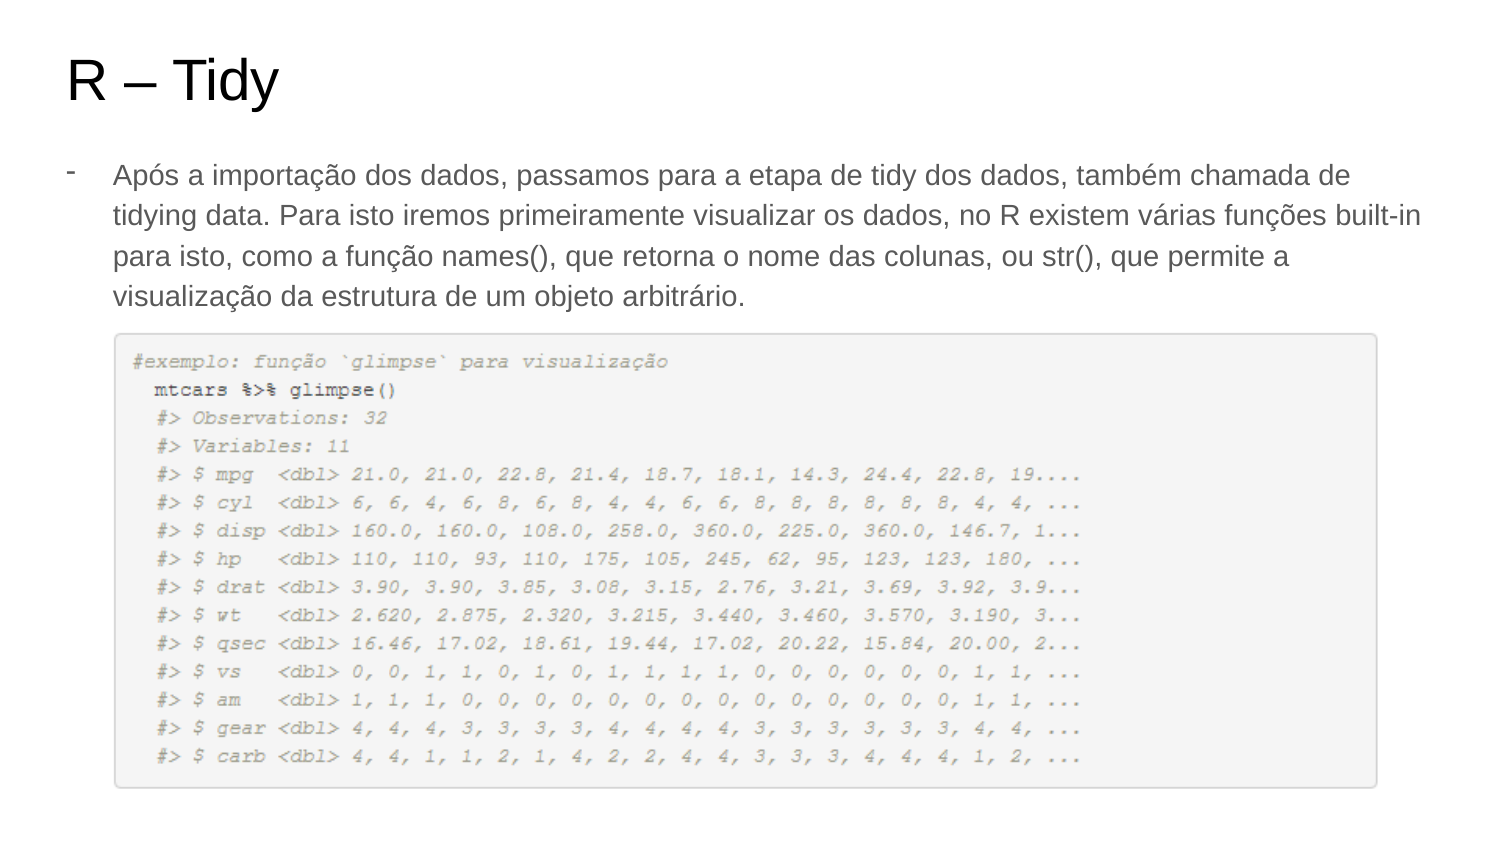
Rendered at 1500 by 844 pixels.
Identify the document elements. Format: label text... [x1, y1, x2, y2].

text_box Após a importação dos dados, passamos para a etapa de tidy dos dados, também chamada de tidying data. Para isto iremos primeiramente visualizar os dados, no R existem várias funções built-in para isto, como a função names(), que retorna o nome das colunas, ou str(), que permite a visualização da estrutura de um objeto arbitrário. [51, 136, 1449, 666]
picture [105, 324, 1395, 803]
text_box R – Tidy [51, 27, 1449, 121]
